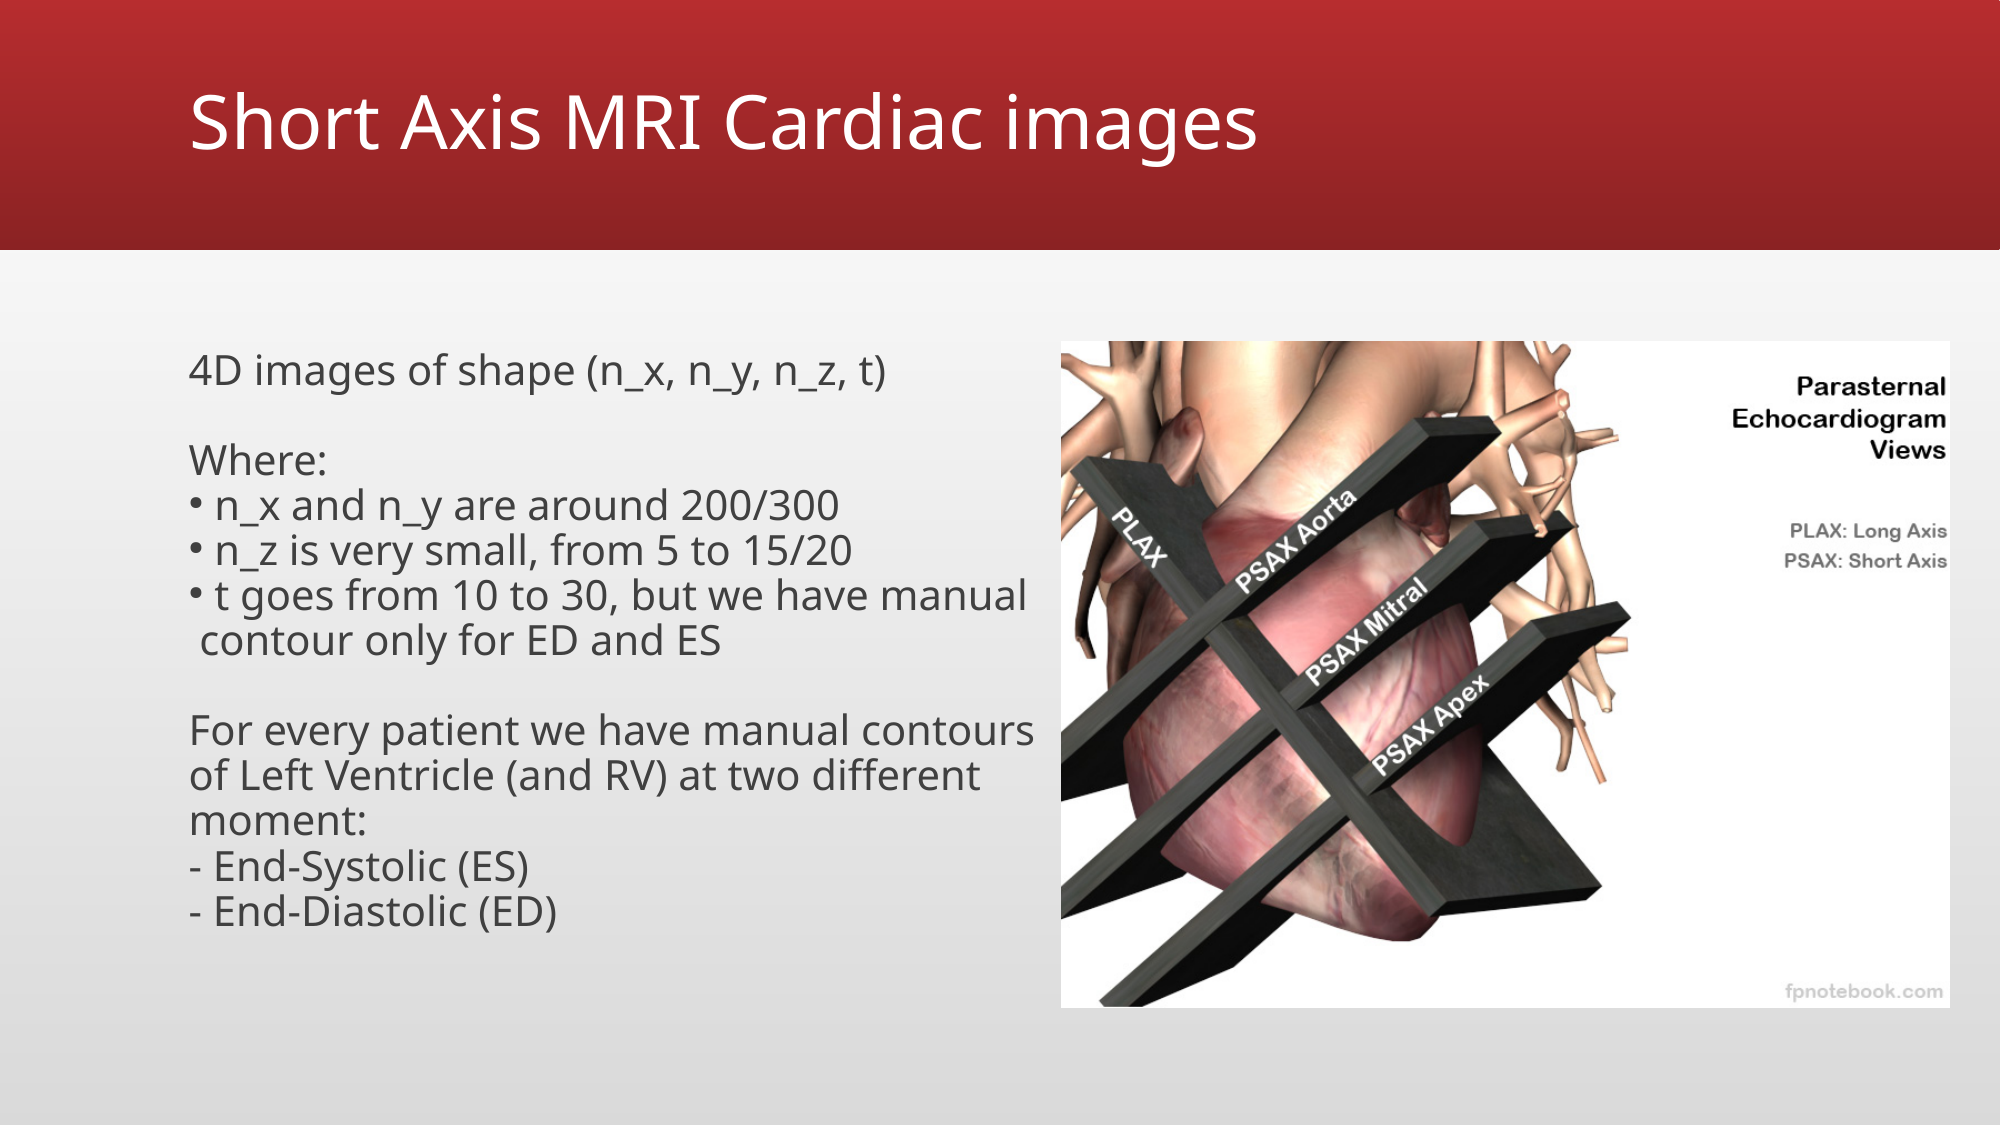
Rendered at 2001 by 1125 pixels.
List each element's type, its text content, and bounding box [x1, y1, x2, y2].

list 4D images of shape (n_x, n_y, n_z, t) Where: n_x and n_y are around 200/300 n_z is very small, from 5 to 15/20 t goes from 10 to 30, but we have manual contour only for ED and ES For every patient we have manual contours of Left Ventricle (and RV) at two different moment: - End-Systolic (ES) - End-Diastolic (ED) [173, 341, 1062, 1093]
picture [1061, 341, 1950, 1008]
title Short Axis MRI Cardiac images [174, 16, 1825, 234]
